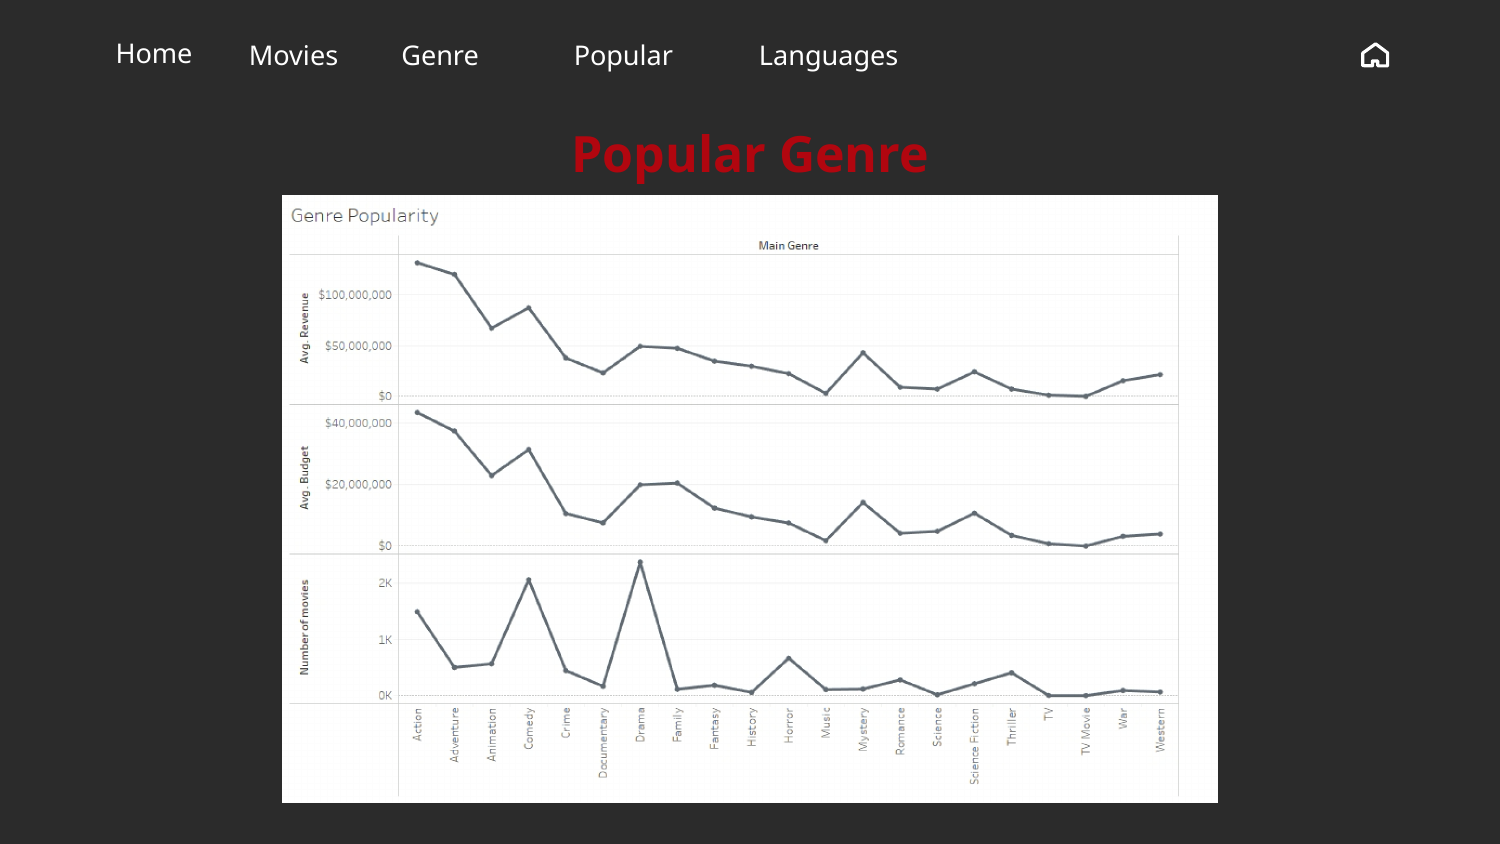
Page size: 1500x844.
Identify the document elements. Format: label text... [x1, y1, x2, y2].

text_box Popular Genre [402, 107, 1098, 171]
text_box [1362, 43, 1388, 66]
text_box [100, 39, 914, 71]
picture [281, 195, 1218, 804]
